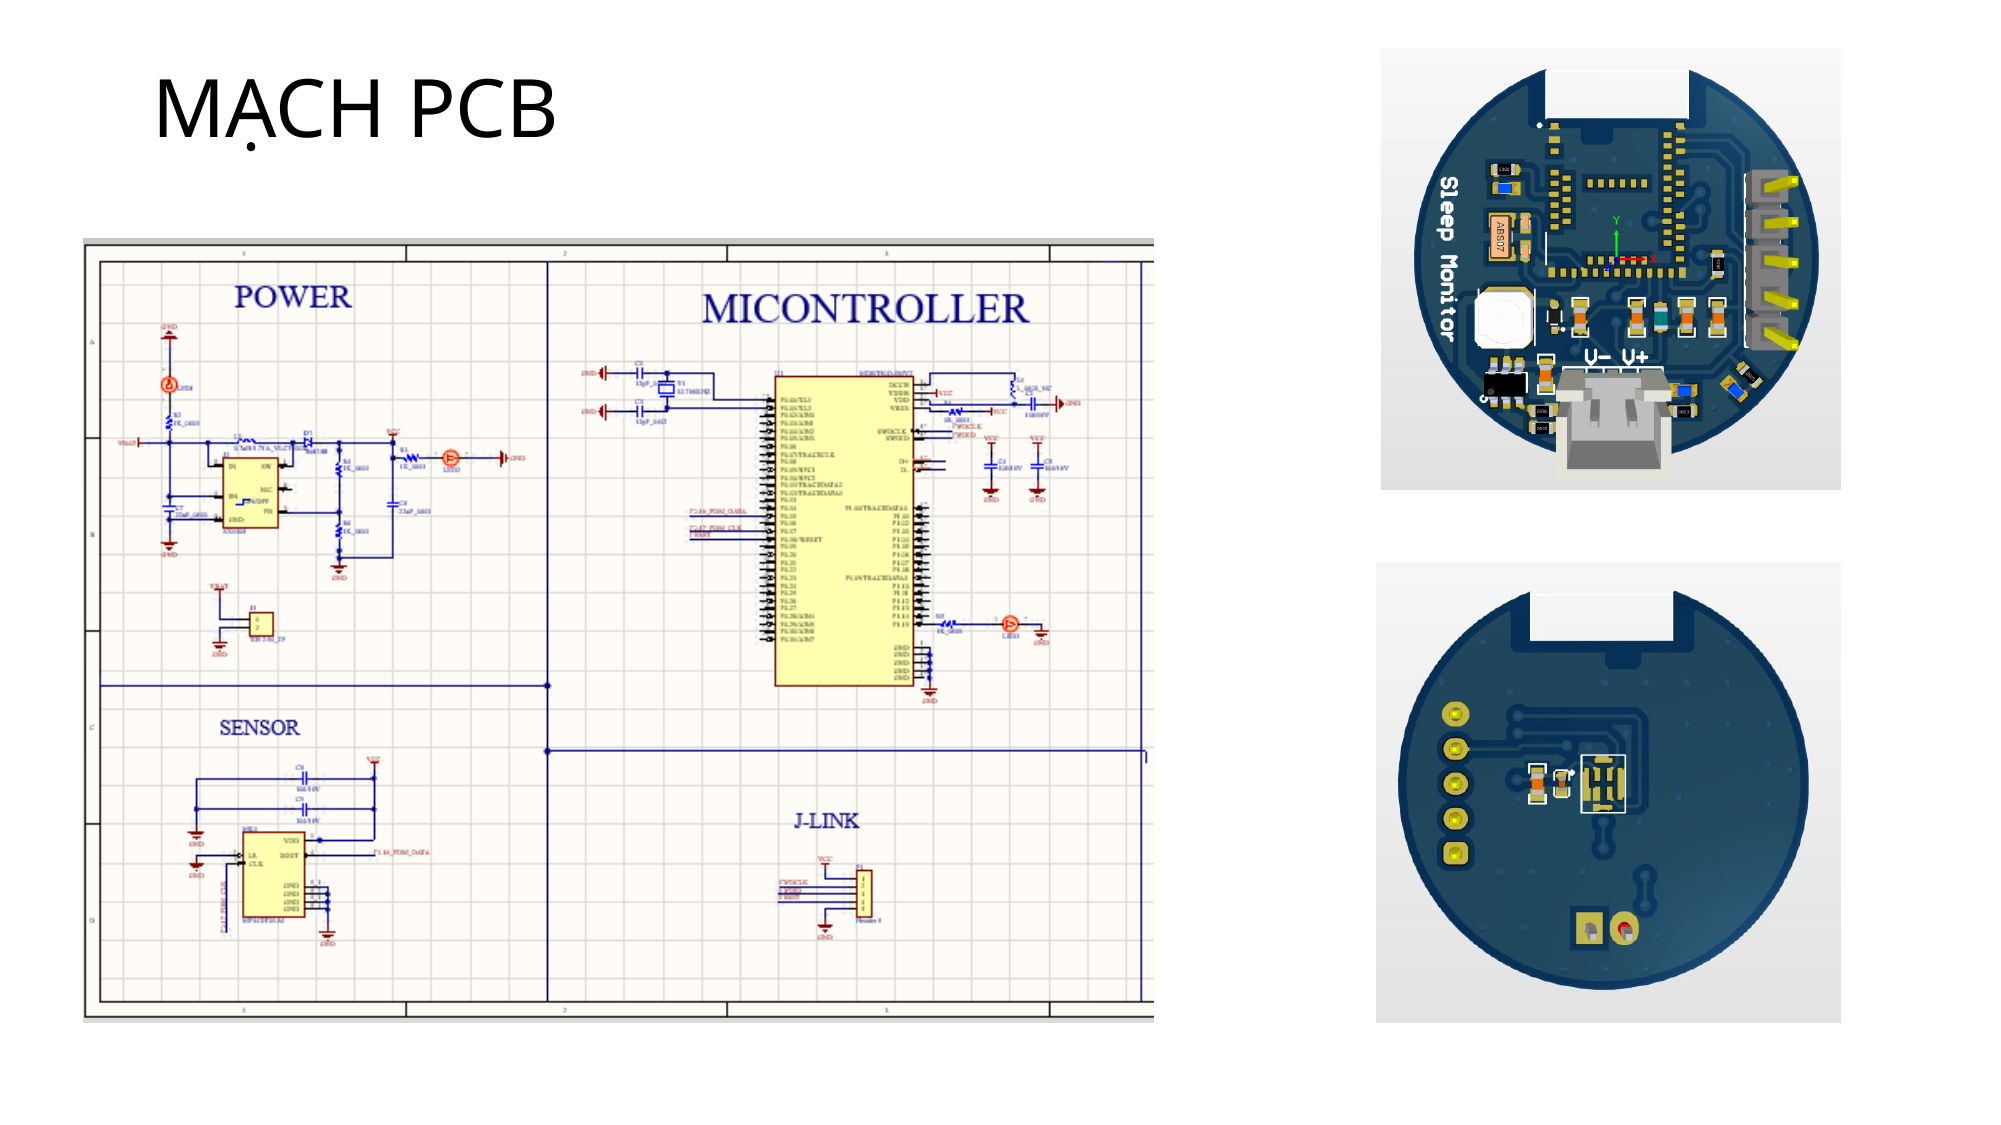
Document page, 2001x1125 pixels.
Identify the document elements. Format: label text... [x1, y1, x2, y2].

picture [1375, 561, 1842, 1023]
picture [83, 237, 1154, 1023]
title MẠCH PCB [137, 59, 1168, 163]
picture [1380, 48, 1842, 490]
